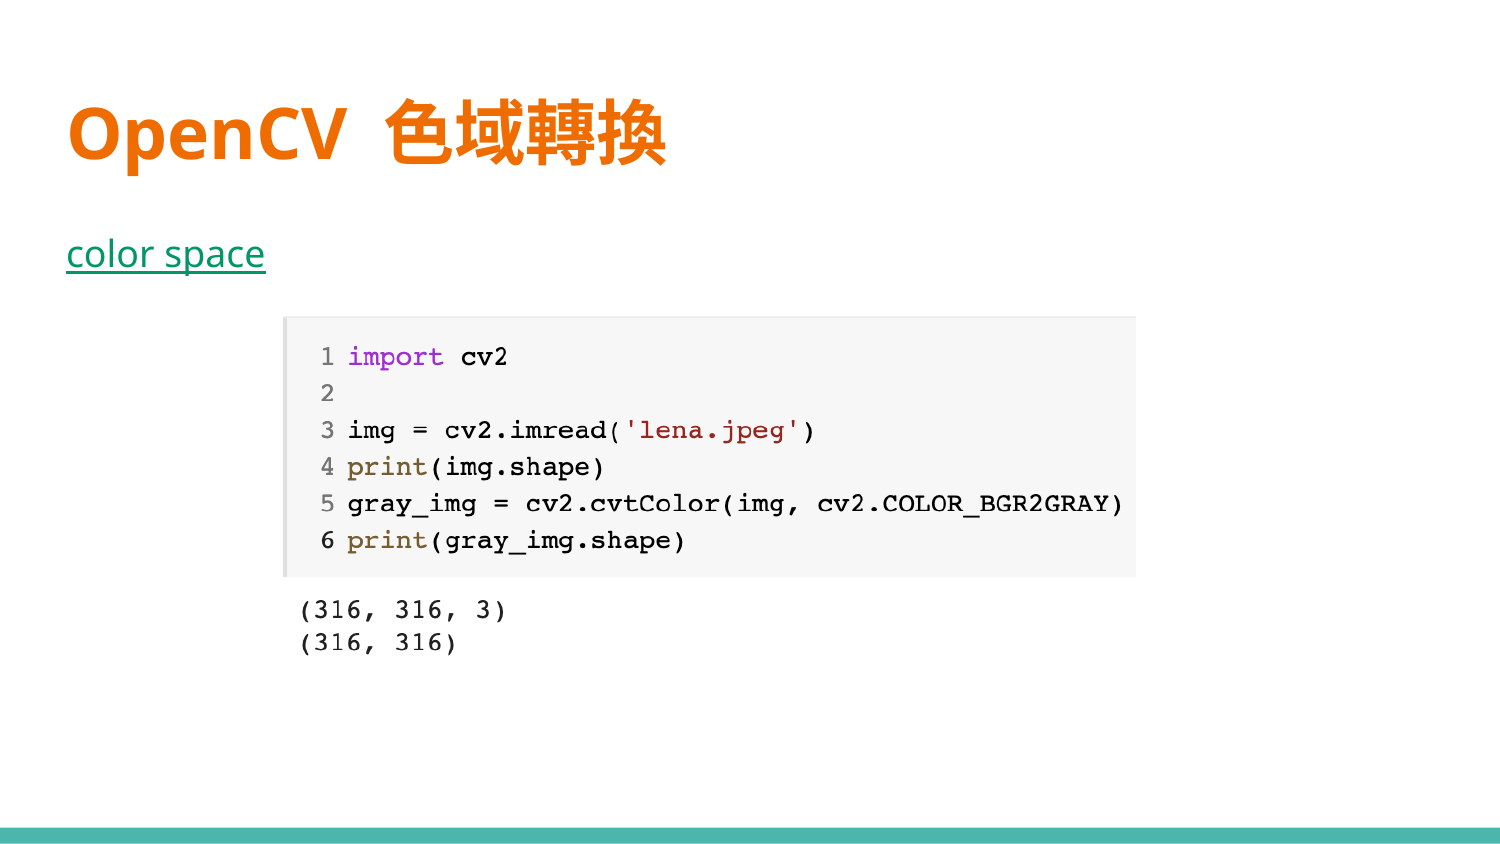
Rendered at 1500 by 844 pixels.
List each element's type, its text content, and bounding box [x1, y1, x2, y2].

picture [283, 316, 1136, 677]
title OpenCV 色域轉換 [51, 72, 1449, 189]
list color space [51, 207, 1449, 750]
